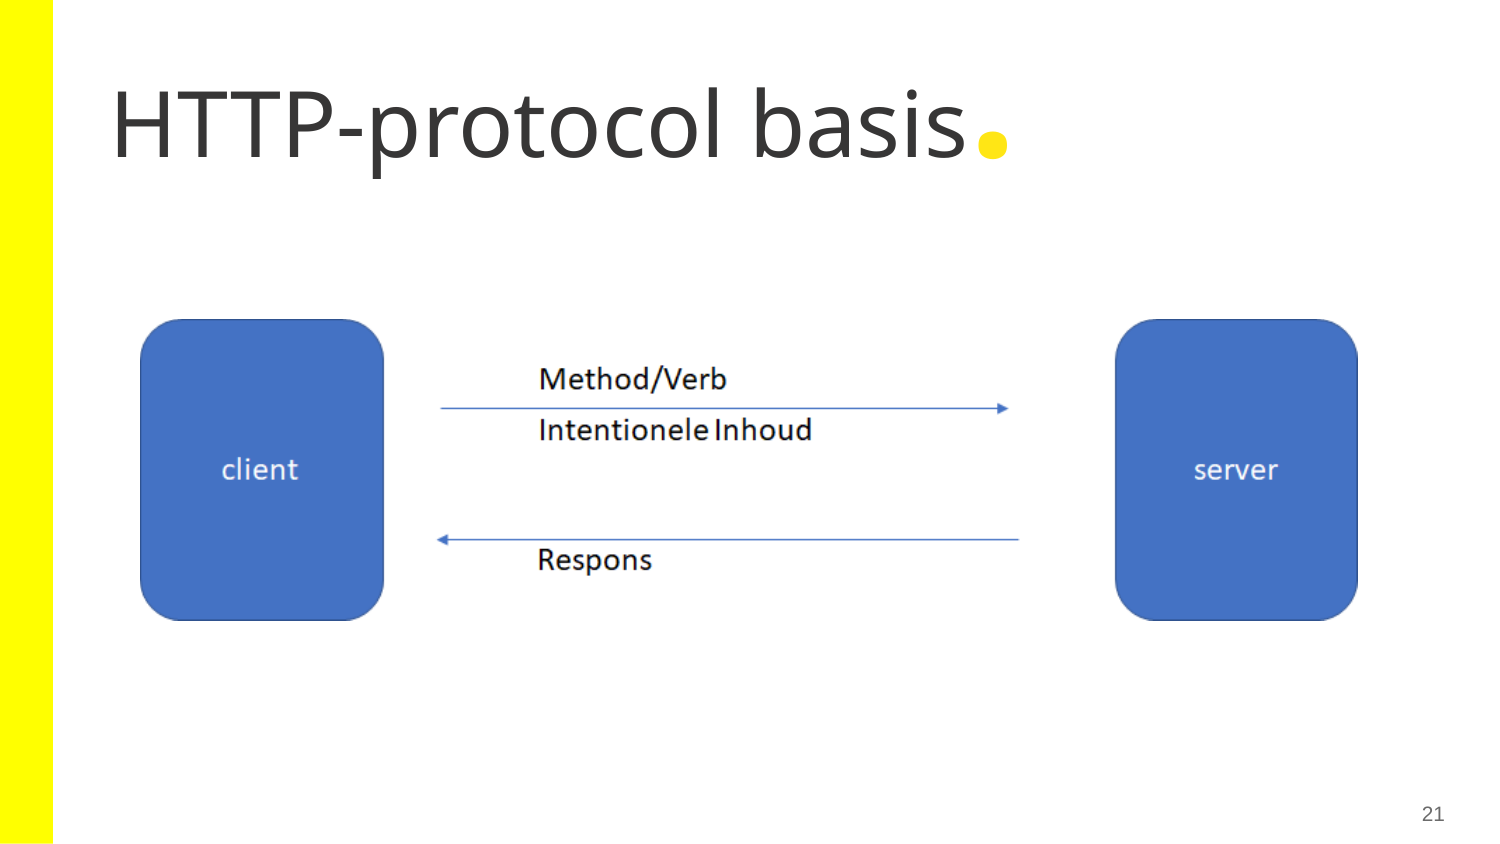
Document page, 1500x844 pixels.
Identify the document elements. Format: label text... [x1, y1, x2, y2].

text_box HTTP-protocol basis. [94, 0, 1312, 109]
slide_number 21 [1339, 796, 1452, 829]
picture [140, 319, 1359, 621]
